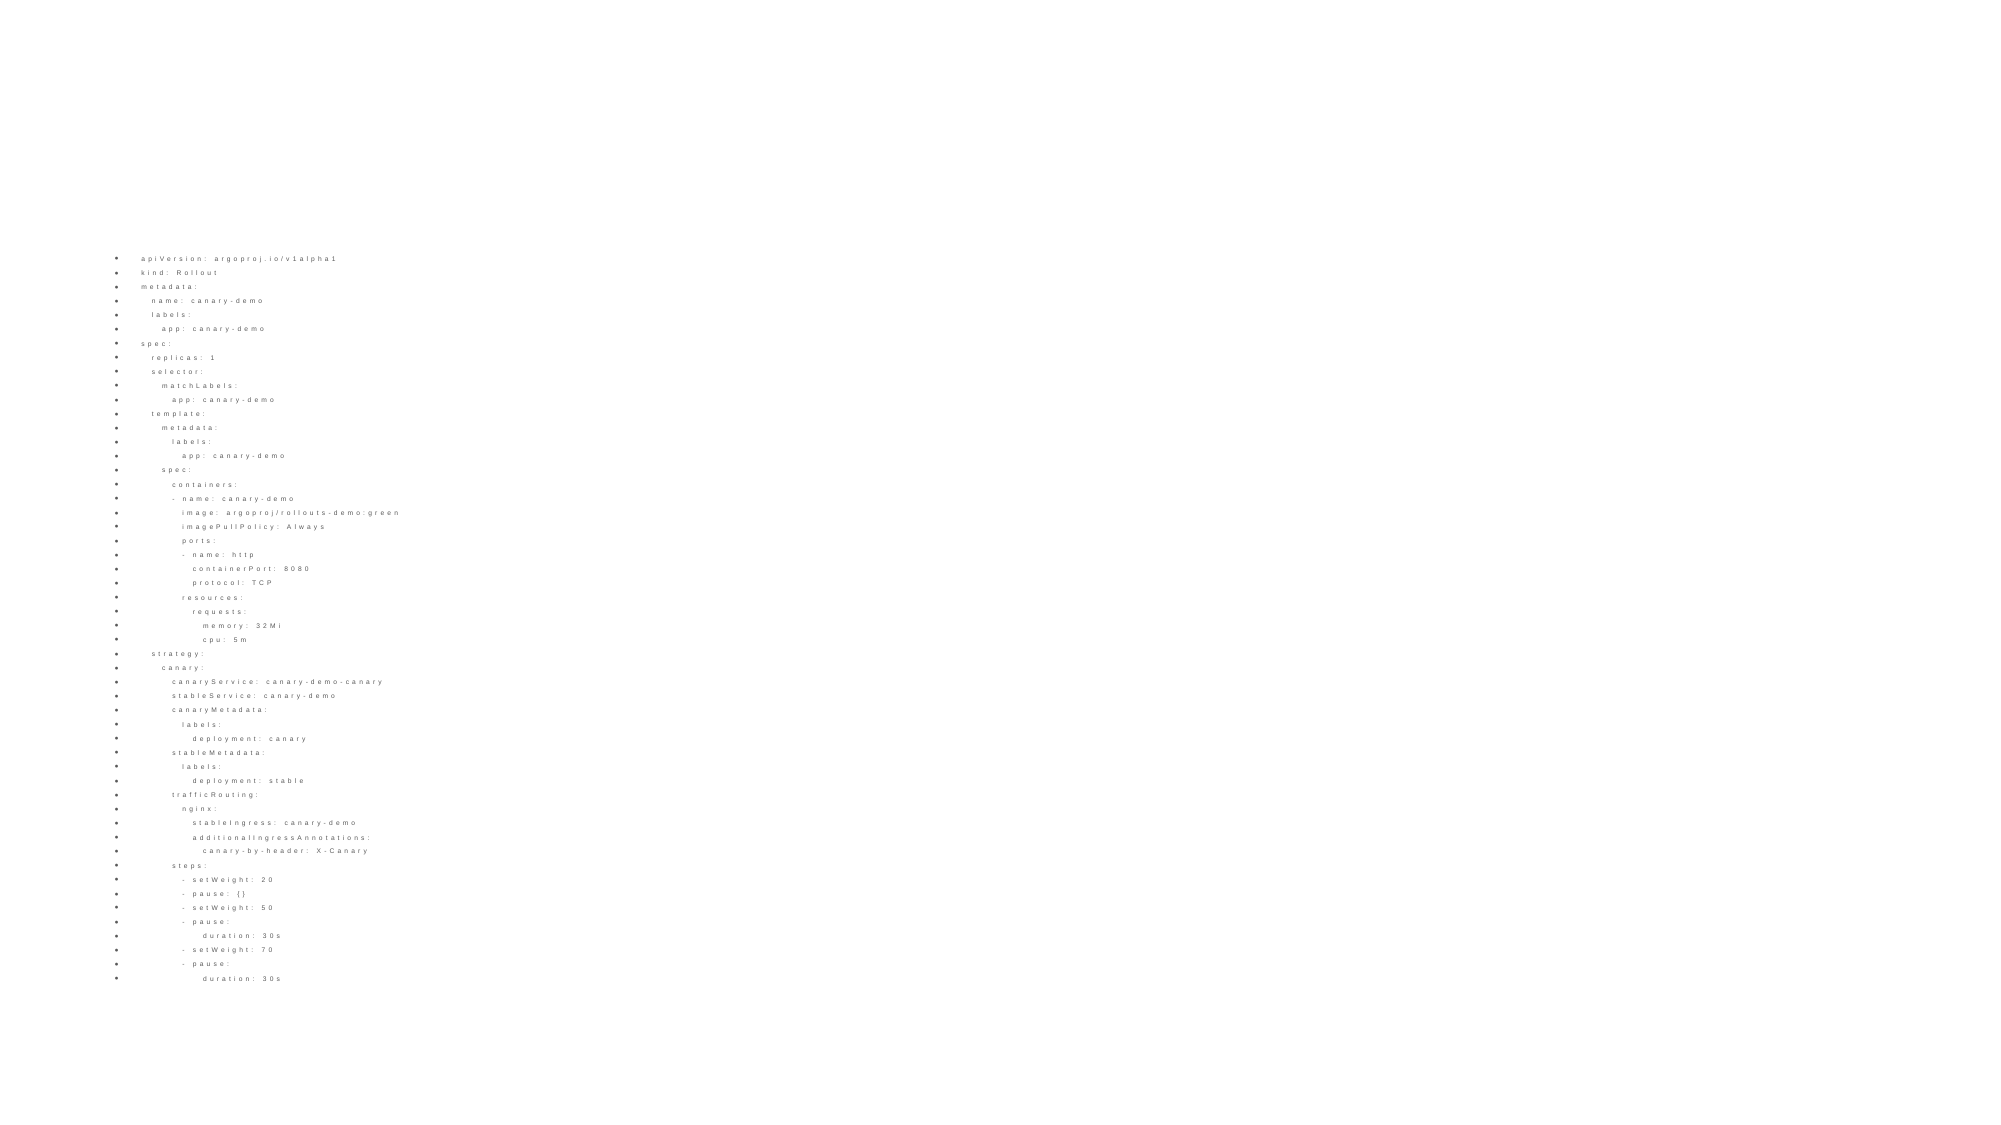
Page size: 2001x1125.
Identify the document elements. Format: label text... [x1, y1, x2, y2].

list apiVersion: argoproj.io/v1alpha1 kind: Rollout metadata: name: canary-demo labels: app: canary-demo spec: replicas: 1 selector: matchLabels: app: canary-demo template: metadata: labels: app: canary-demo spec: containers: - name: canary-demo image: argoproj/rollouts-demo:green imagePullPolicy: Always ports: - name: http containerPort: 8080 protocol: TCP resources: requests: memory: 32Mi cpu: 5m strategy: canary: canaryService: canary-demo-canary stableService: canary-demo canaryMetadata: labels: deployment: canary stableMetadata: labels: deployment: stable trafficRouting: nginx: stableIngress: canary-demo additionalIngressAnnotations: canary-by-header: X-Canary steps: - setWeight: 20 - pause: {} - setWeight: 50 - pause: duration: 30s - setWeight: 70 - pause: duration: 30s [99, 244, 1900, 1026]
